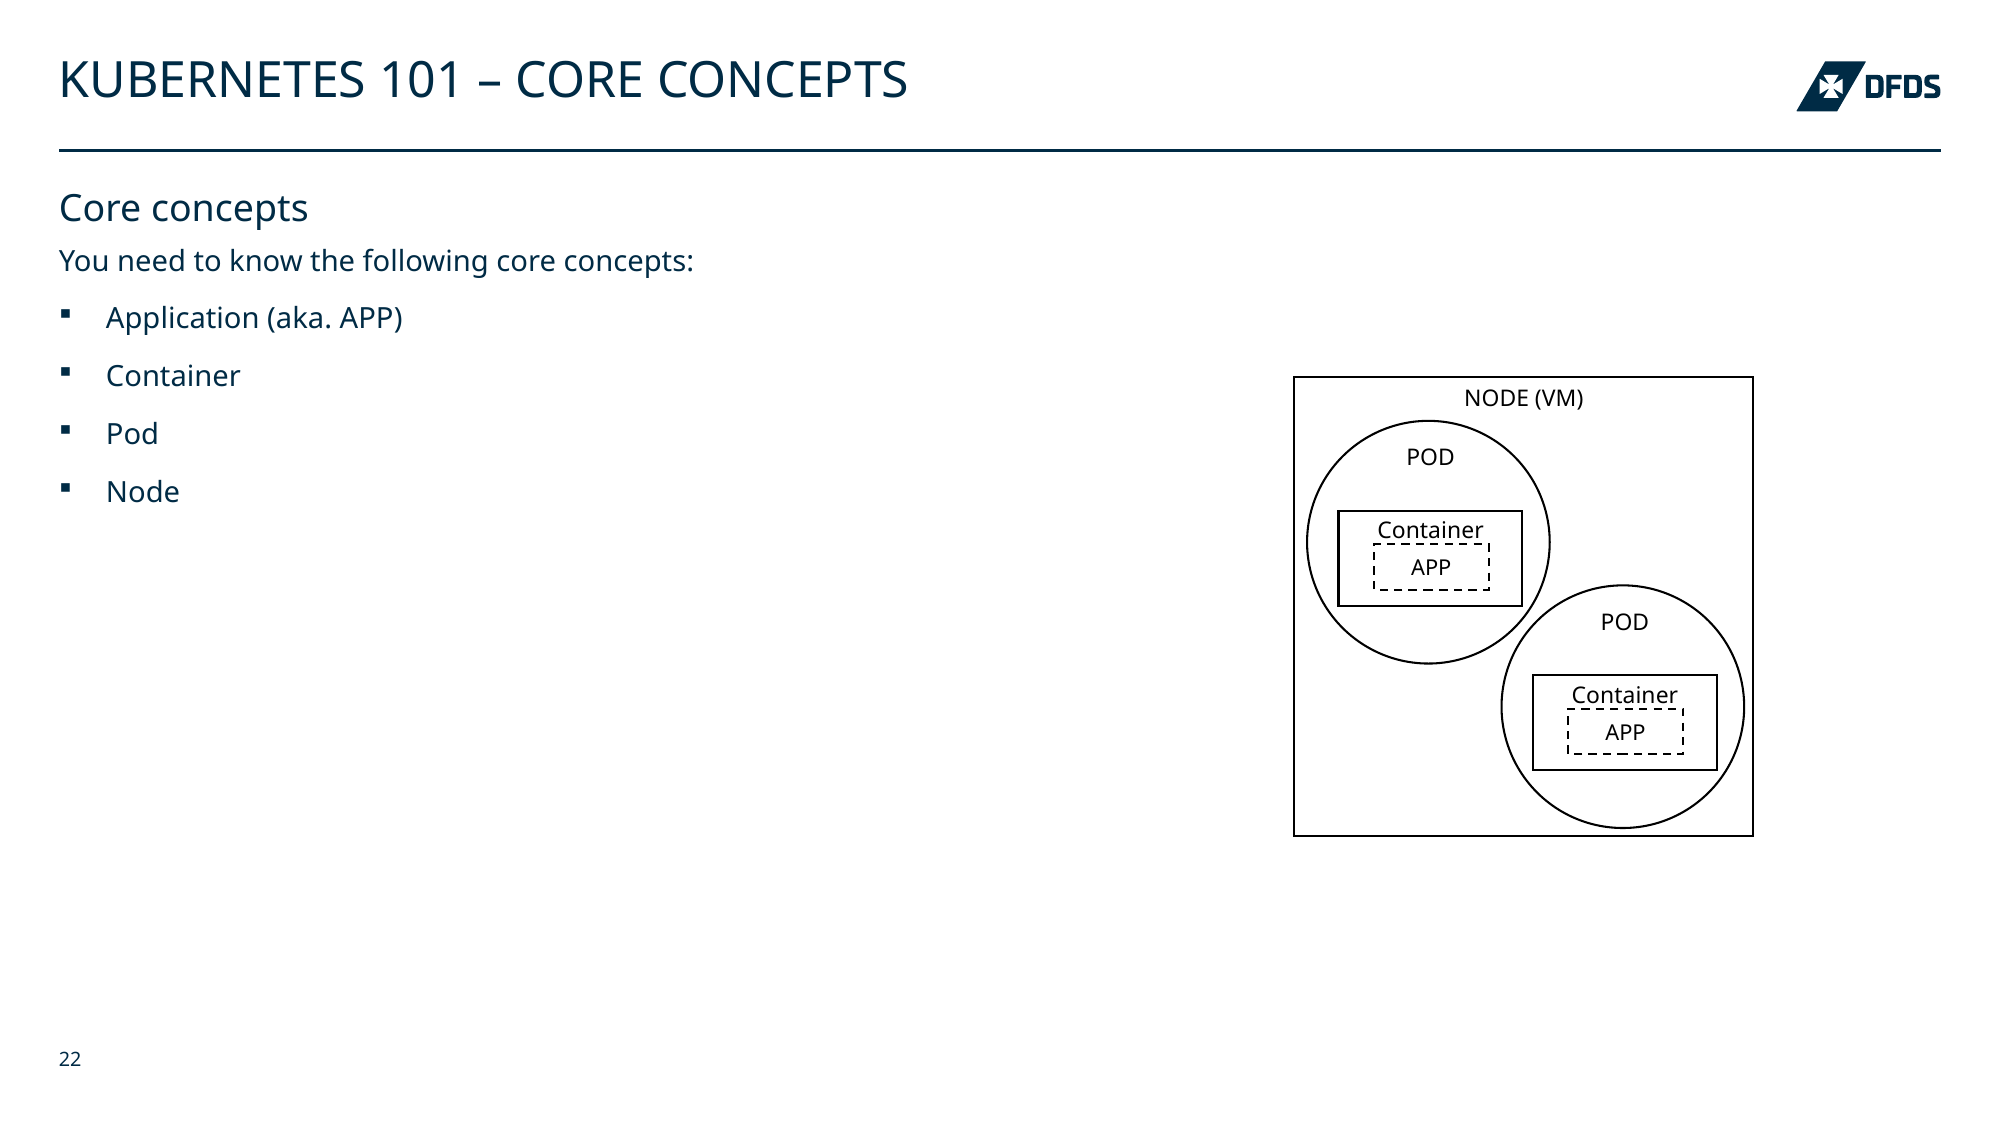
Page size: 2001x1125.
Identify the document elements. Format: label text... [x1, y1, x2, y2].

text_box [1306, 459, 1551, 665]
text_box [1293, 376, 1754, 837]
text_box POD [1533, 607, 1717, 635]
title Kubernetes 101 – core concepts [58, 25, 1764, 138]
list You need to know the following core concepts: Application (aka. APP) Container Pod Node [58, 244, 971, 1005]
text_box NODE (VM) [1303, 383, 1745, 412]
text_box Container [1533, 680, 1717, 709]
text_box [1500, 623, 1746, 830]
text_box APP [1373, 544, 1490, 591]
text_box [1532, 674, 1718, 771]
text_box [1551, 584, 1694, 607]
text_box [1358, 419, 1499, 442]
text_box [1337, 510, 1523, 607]
text_box APP [1567, 709, 1684, 755]
text_box Container [1338, 515, 1523, 544]
list Core concepts [58, 182, 971, 236]
text_box POD [1338, 442, 1523, 471]
